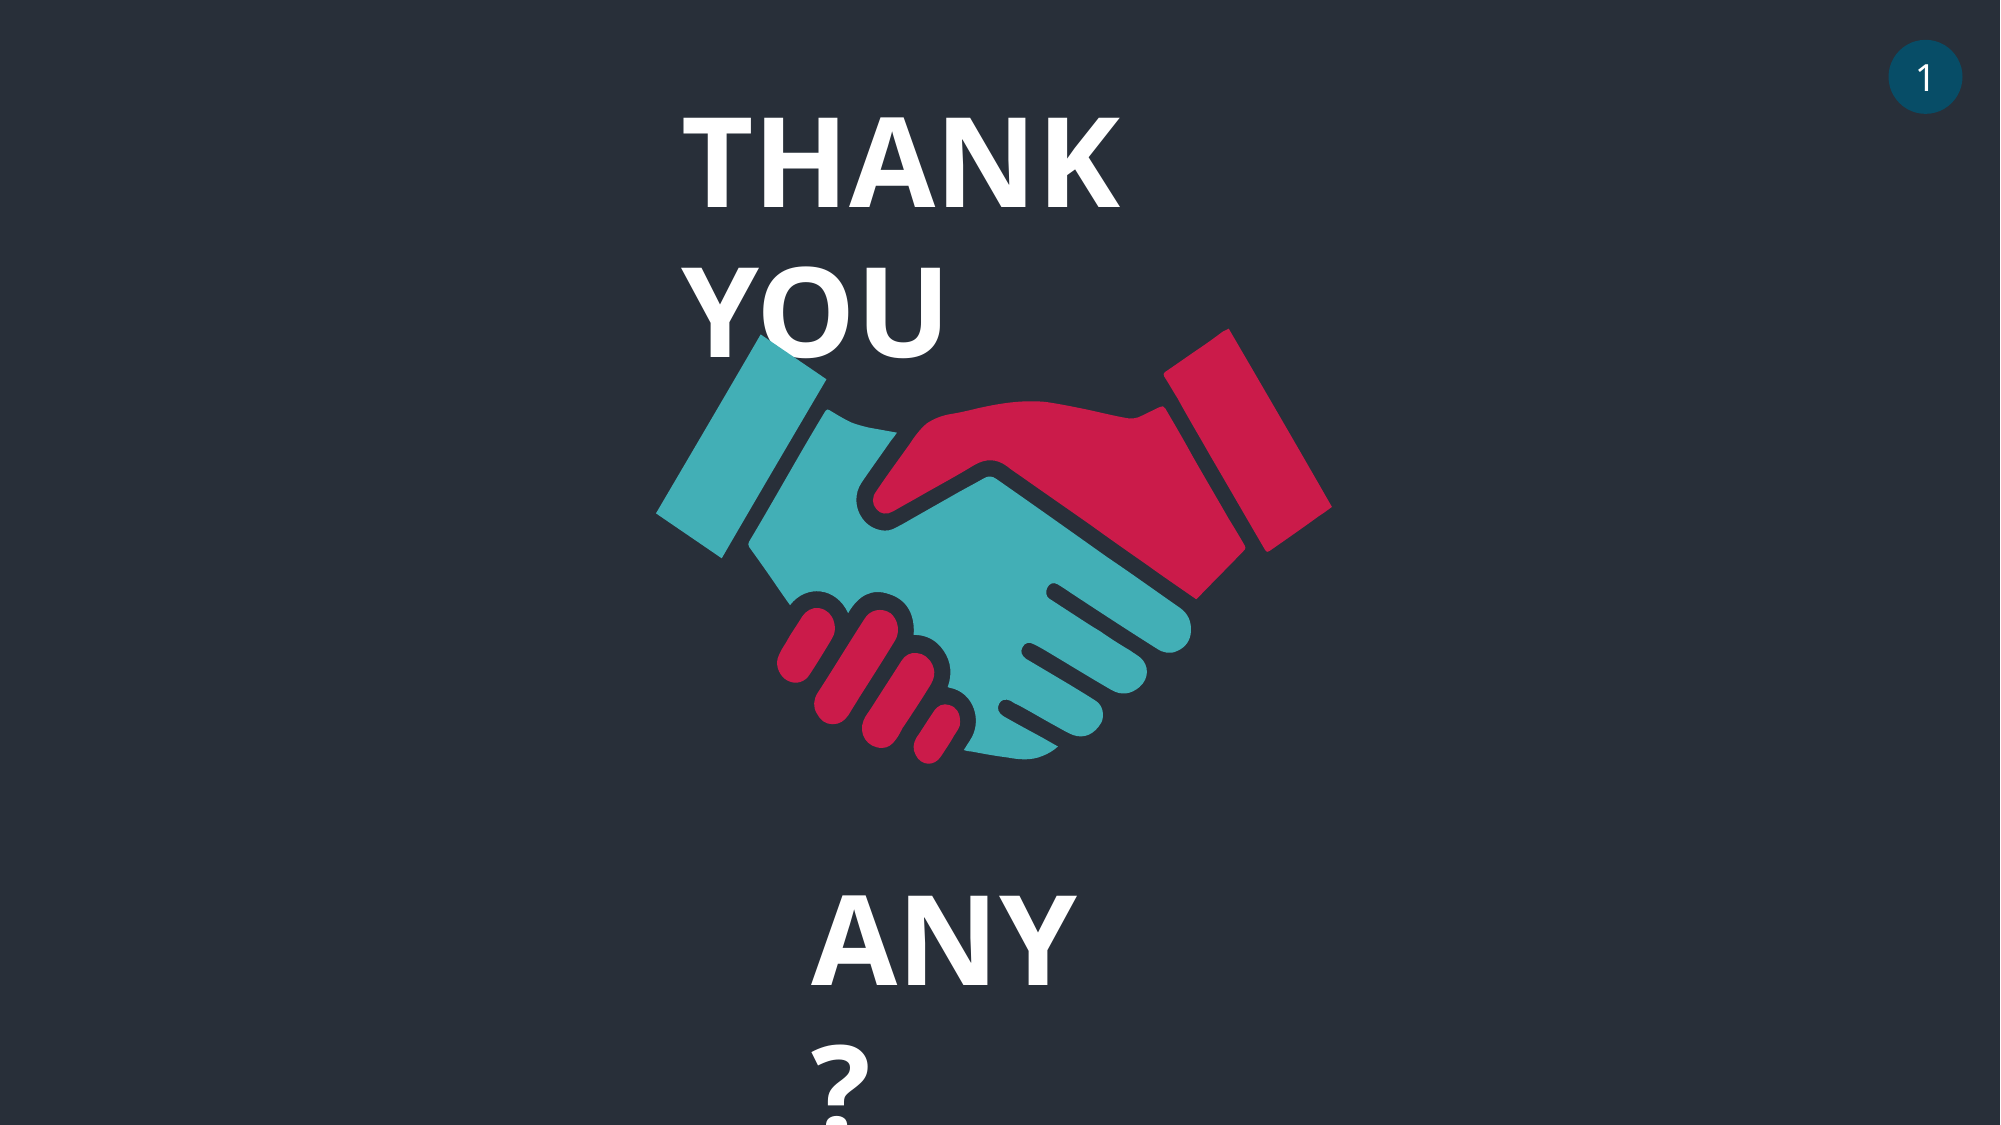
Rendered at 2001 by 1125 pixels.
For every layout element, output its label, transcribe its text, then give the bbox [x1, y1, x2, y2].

text_box THANK YOU [666, 75, 1332, 328]
text_box 1 [1887, 38, 1964, 115]
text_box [655, 328, 1332, 767]
text_box ANY ? [796, 853, 1160, 1125]
